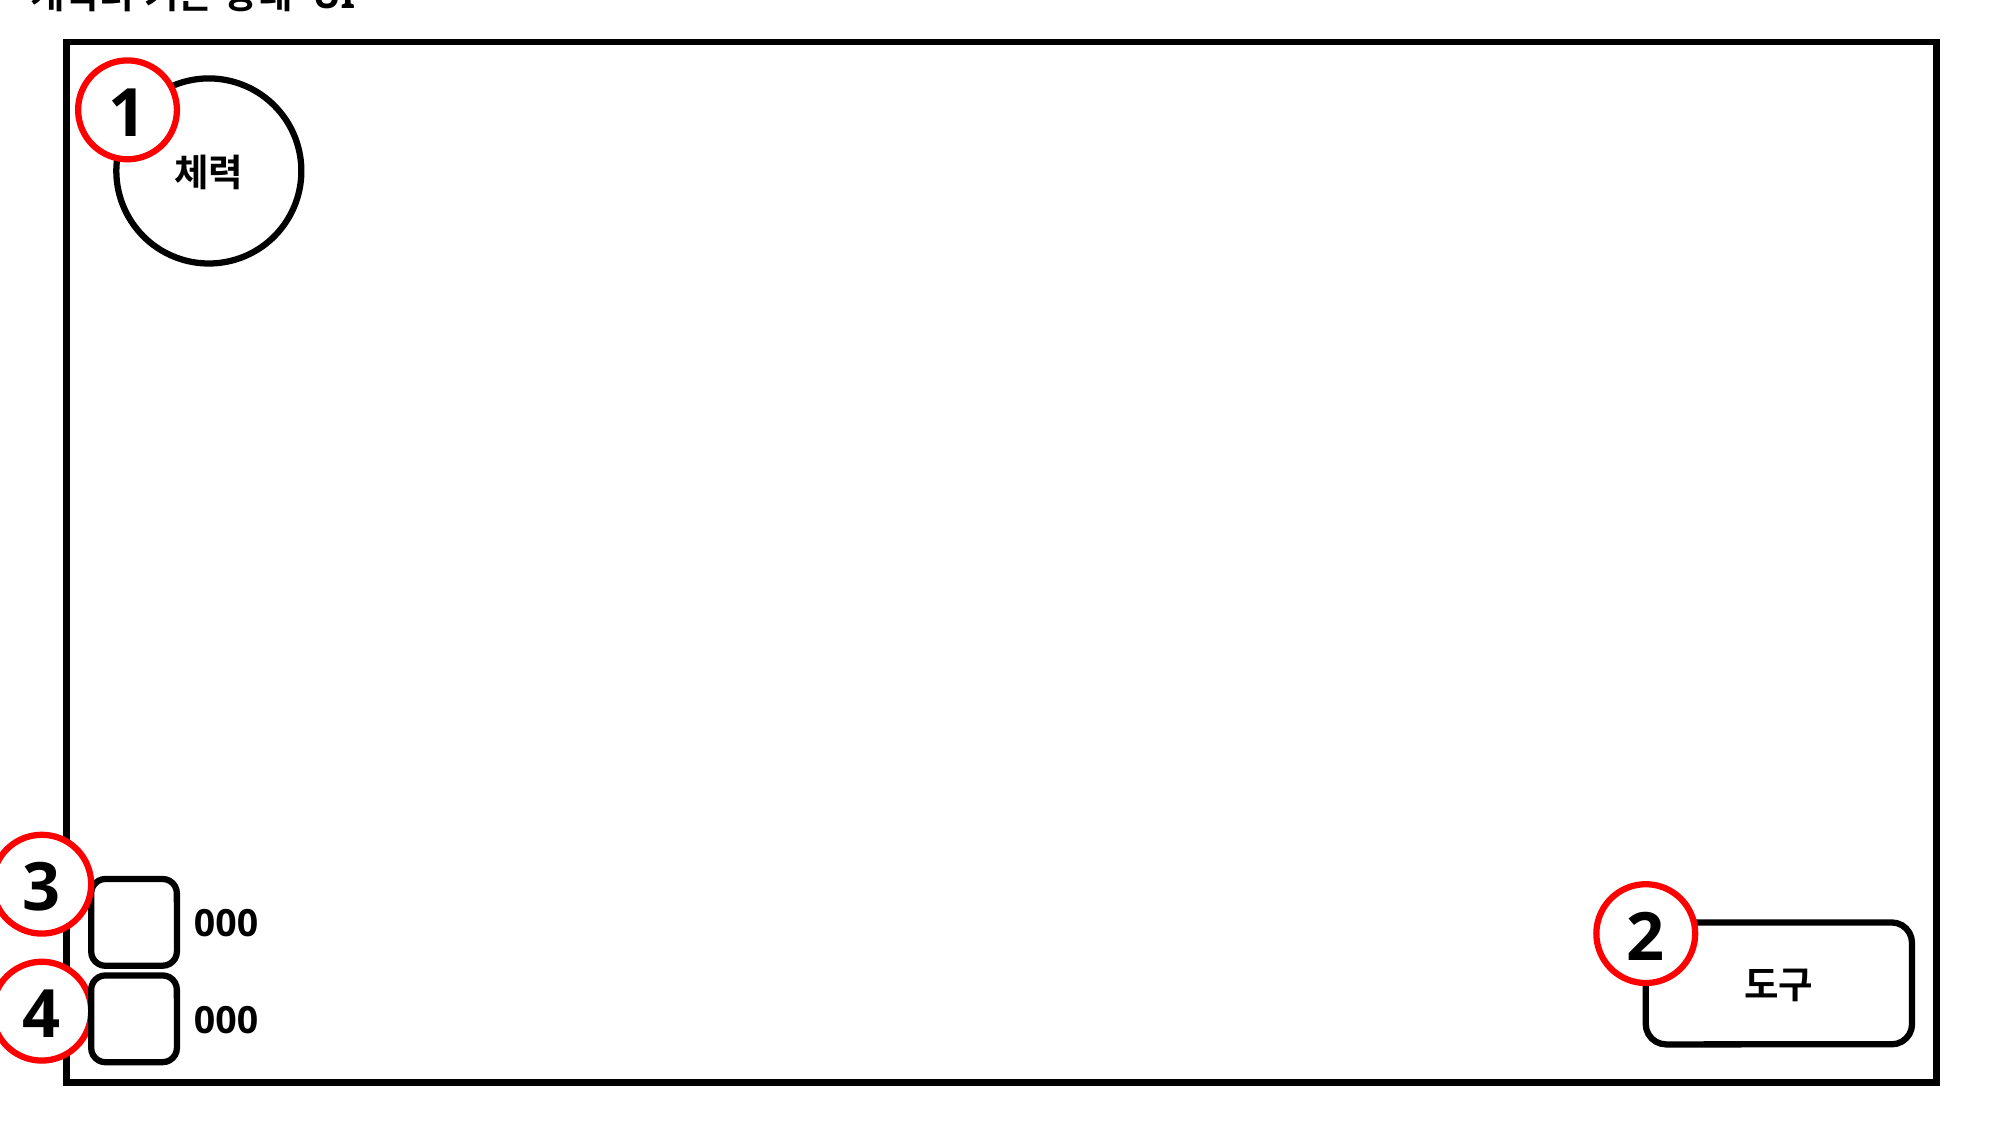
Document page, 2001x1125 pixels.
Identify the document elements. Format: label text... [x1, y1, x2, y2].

text_box 체력 [115, 77, 303, 265]
text_box 000 [179, 892, 274, 952]
text_box 도구 [1644, 921, 1914, 1046]
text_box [91, 975, 275, 1063]
text_box [90, 877, 178, 967]
text_box 캐릭터 기본 상태 UI [15, 0, 371, 24]
text_box 3 [0, 833, 93, 935]
text_box 4 [0, 960, 88, 1062]
text_box 1 [77, 59, 178, 161]
text_box [65, 41, 1937, 1084]
text_box 2 [1595, 883, 1697, 985]
